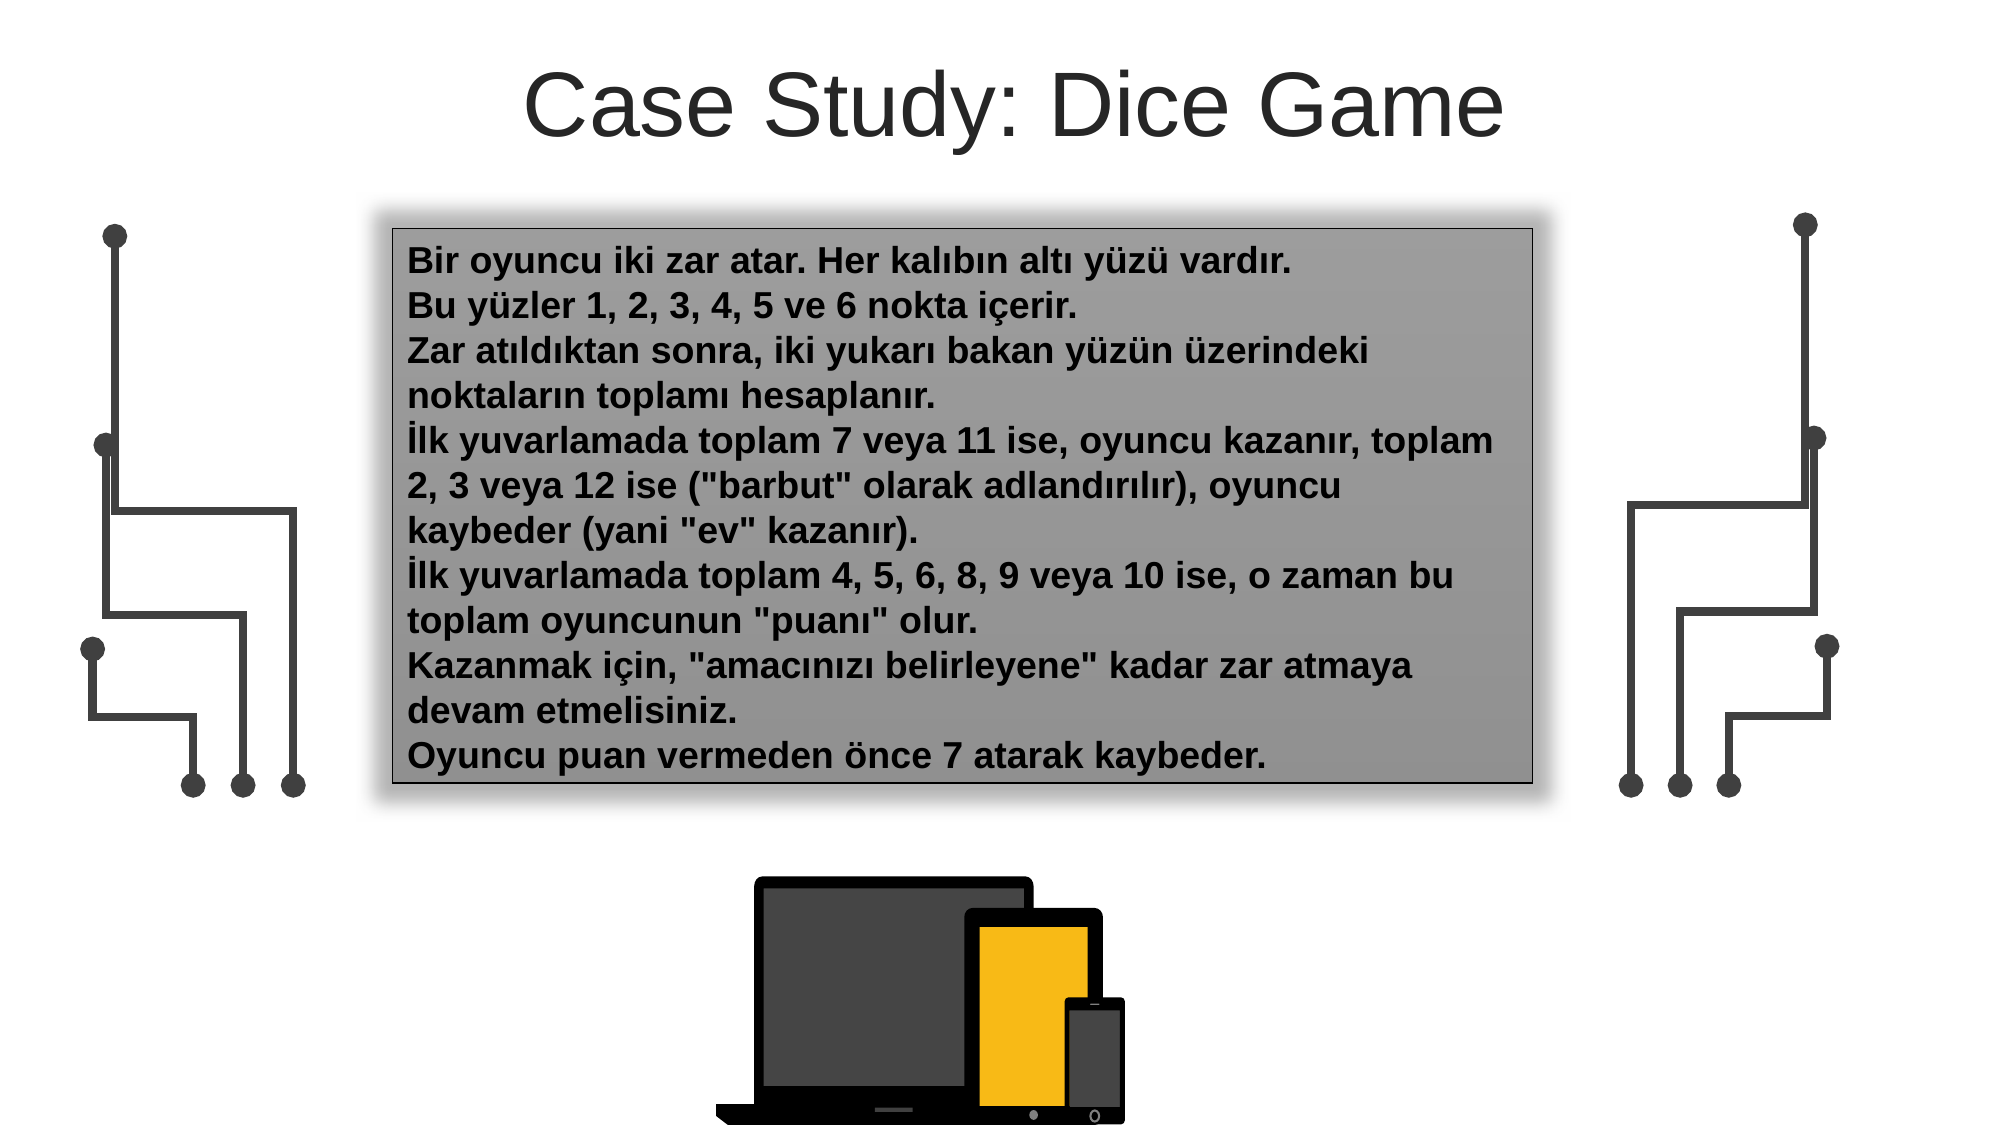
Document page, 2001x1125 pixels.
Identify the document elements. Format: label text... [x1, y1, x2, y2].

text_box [92, 236, 294, 786]
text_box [1631, 224, 1827, 786]
list Case Study: Dice Game [53, 55, 1952, 158]
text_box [716, 876, 1125, 1125]
text_box Bir oyuncu iki zar atar. Her kalıbın altı yüzü vardır. Bu yüzler 1, 2, 3, 4, 5 ve 6 nokta içerir. Zar atıldıktan sonra, iki yukarı bakan yüzün üzerindeki noktaların toplamı hesaplanır. İlk yuvarlamada toplam 7 veya 11 ise, oyuncu kazanır, toplam 2, 3 veya 12 ise ("barbut" olarak adlandırılır), oyuncu kaybeder (yani "ev" kazanır). İlk yuvarlamada toplam 4, 5, 6, 8, 9 veya 10 ise, o zaman bu toplam oyuncunun "puanı" olur. Kazanmak için, "amacınızı belirleyene" kadar zar atmaya devam etmelisiniz. Oyuncu puan vermeden önce 7 atarak kaybeder. [392, 228, 1533, 784]
